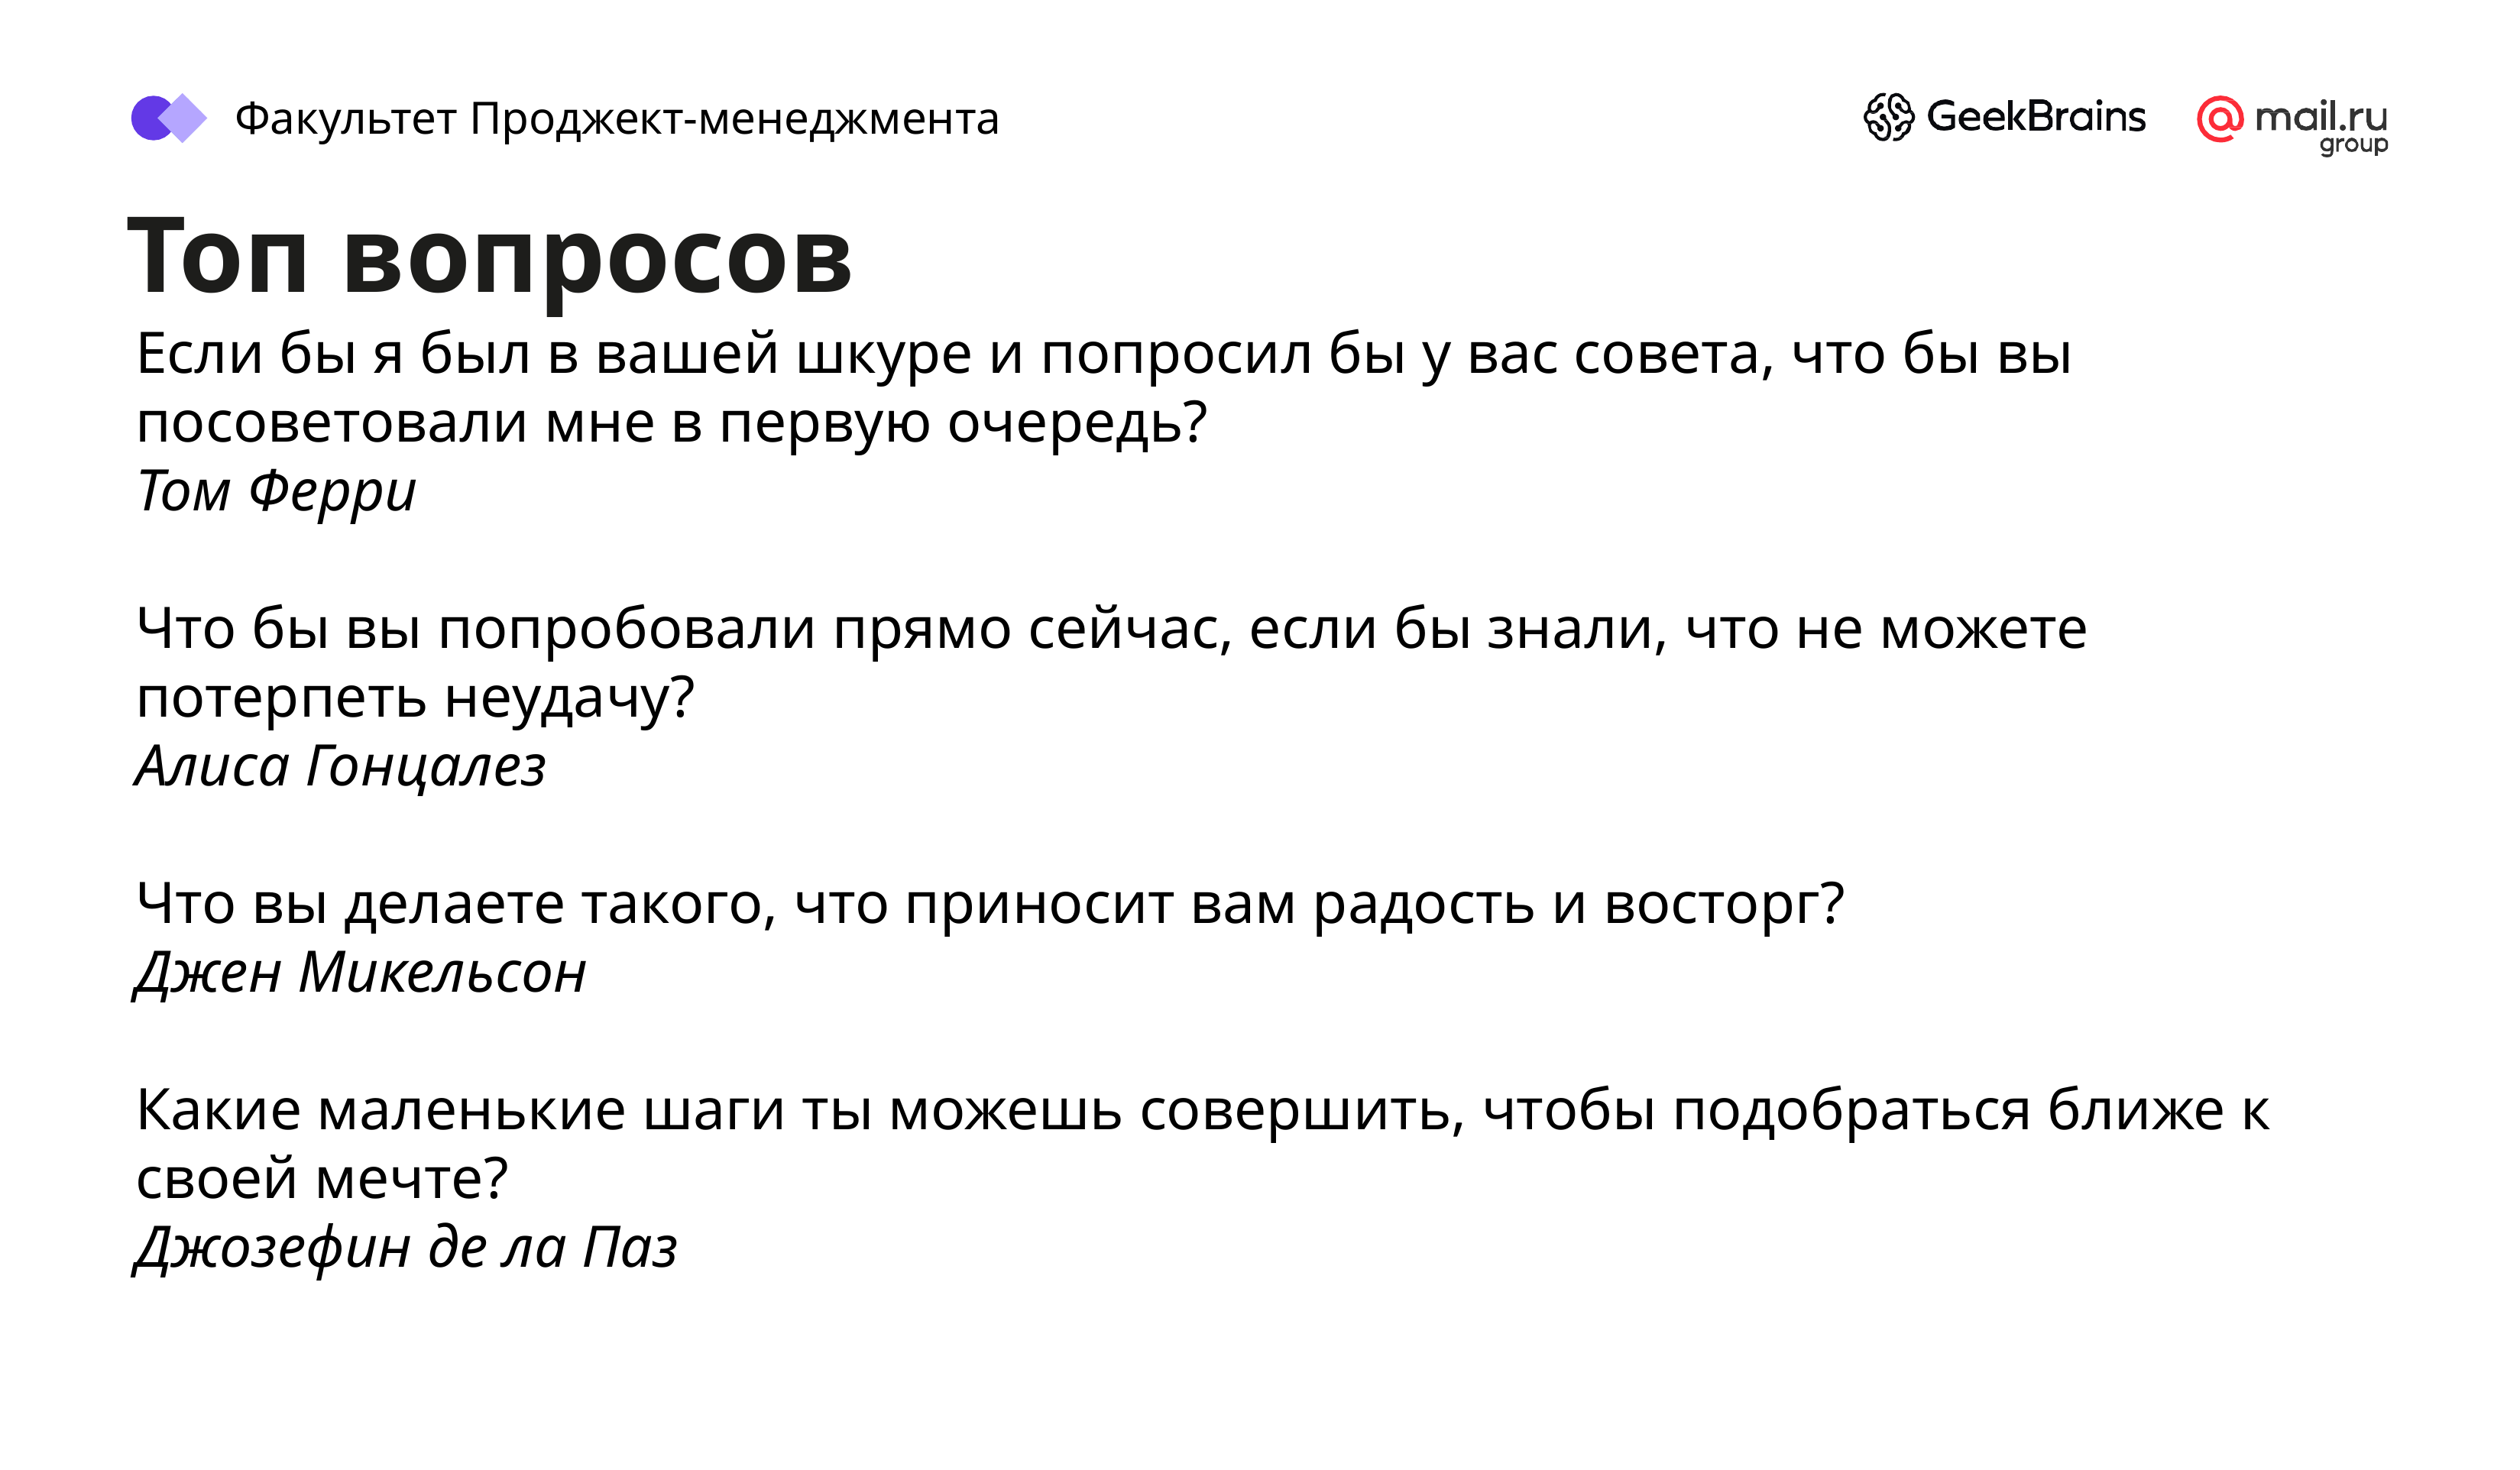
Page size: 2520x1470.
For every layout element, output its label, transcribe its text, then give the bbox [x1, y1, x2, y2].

text_box [157, 92, 208, 144]
text_box Если бы я был в вашей шкуре и попросил бы у вас совета, что бы вы посоветовали мне в первую очередь? Том Ферри Что бы вы попробовали прямо сейчас, если бы знали, что не можете потерпеть неудачу? Алиса Гонцалез Что вы делаете такого, что приносит вам радость и восторг? Джен Микельсон Какие маленькие шаги ты можешь совершить, чтобы подобраться ближе к своей мечте? Джозефин де ла Паз [124, 310, 2396, 1284]
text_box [1863, 92, 2389, 157]
text_box Факультет Проджект-менеджмента [223, 78, 1807, 151]
text_box [131, 96, 171, 141]
title Топ вопросов [124, 175, 2441, 322]
